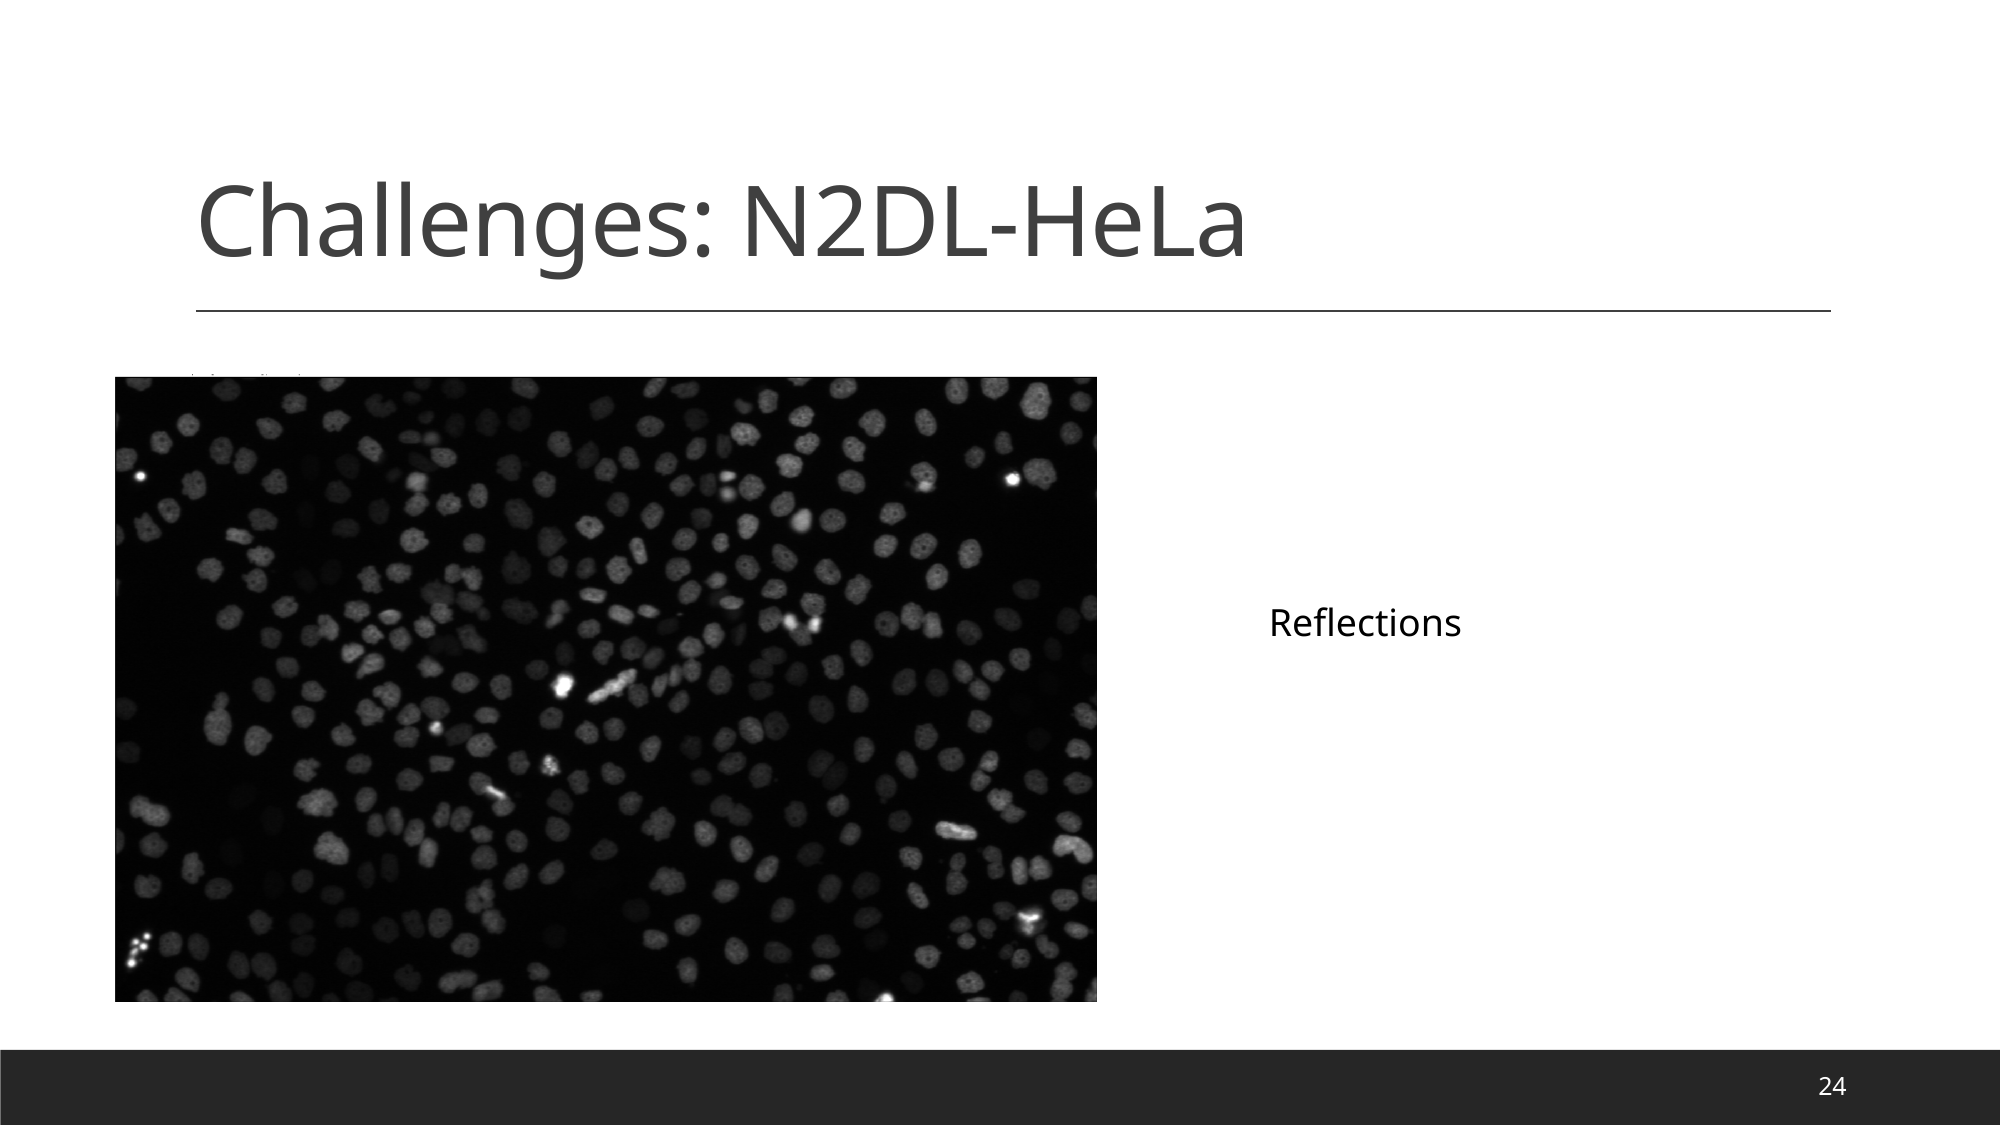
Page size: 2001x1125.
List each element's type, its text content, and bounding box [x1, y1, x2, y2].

slide_number 24 [1803, 1057, 1932, 1118]
title Challenges: N2DL-HeLa [180, 47, 1830, 285]
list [114, 373, 1097, 1002]
text_box Reflections [1254, 591, 1753, 652]
